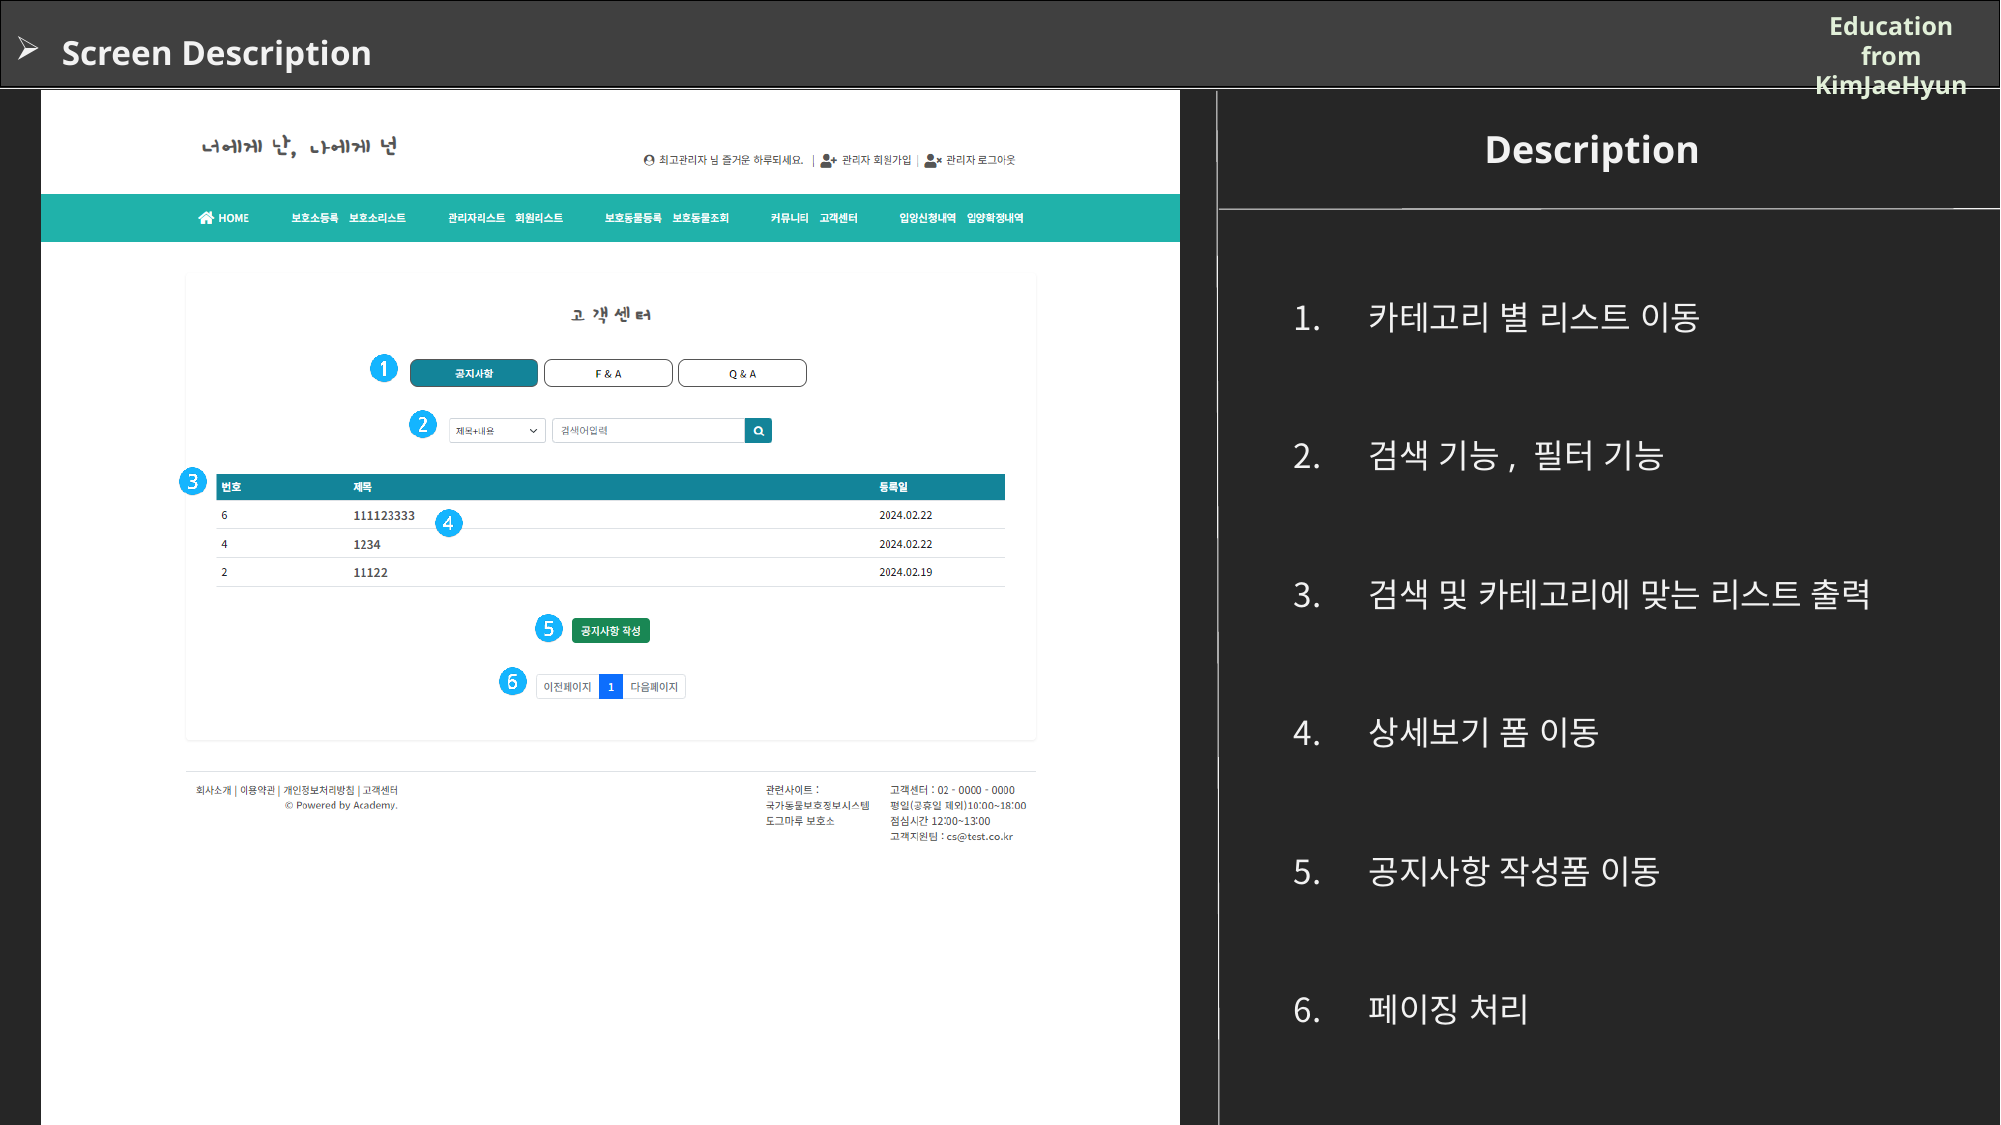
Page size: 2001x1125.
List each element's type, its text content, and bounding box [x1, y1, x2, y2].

picture [41, 90, 1180, 1125]
text_box Education from KimJaeHyun [1782, 89, 2000, 108]
text_box Education from KimJaeHyun [1782, 2, 2000, 88]
text_box 카테고리 별 리스트 이동 검색 기능, 필터 기능 검색 및 카테고리에 맞는 리스트 출력 상세보기 폼 이동 공지사항 작성폼 이동 페이징 처리 [1279, 289, 1940, 1037]
table_header Screen Description [1, 1, 1999, 86]
text_box Description [1452, 118, 1733, 179]
